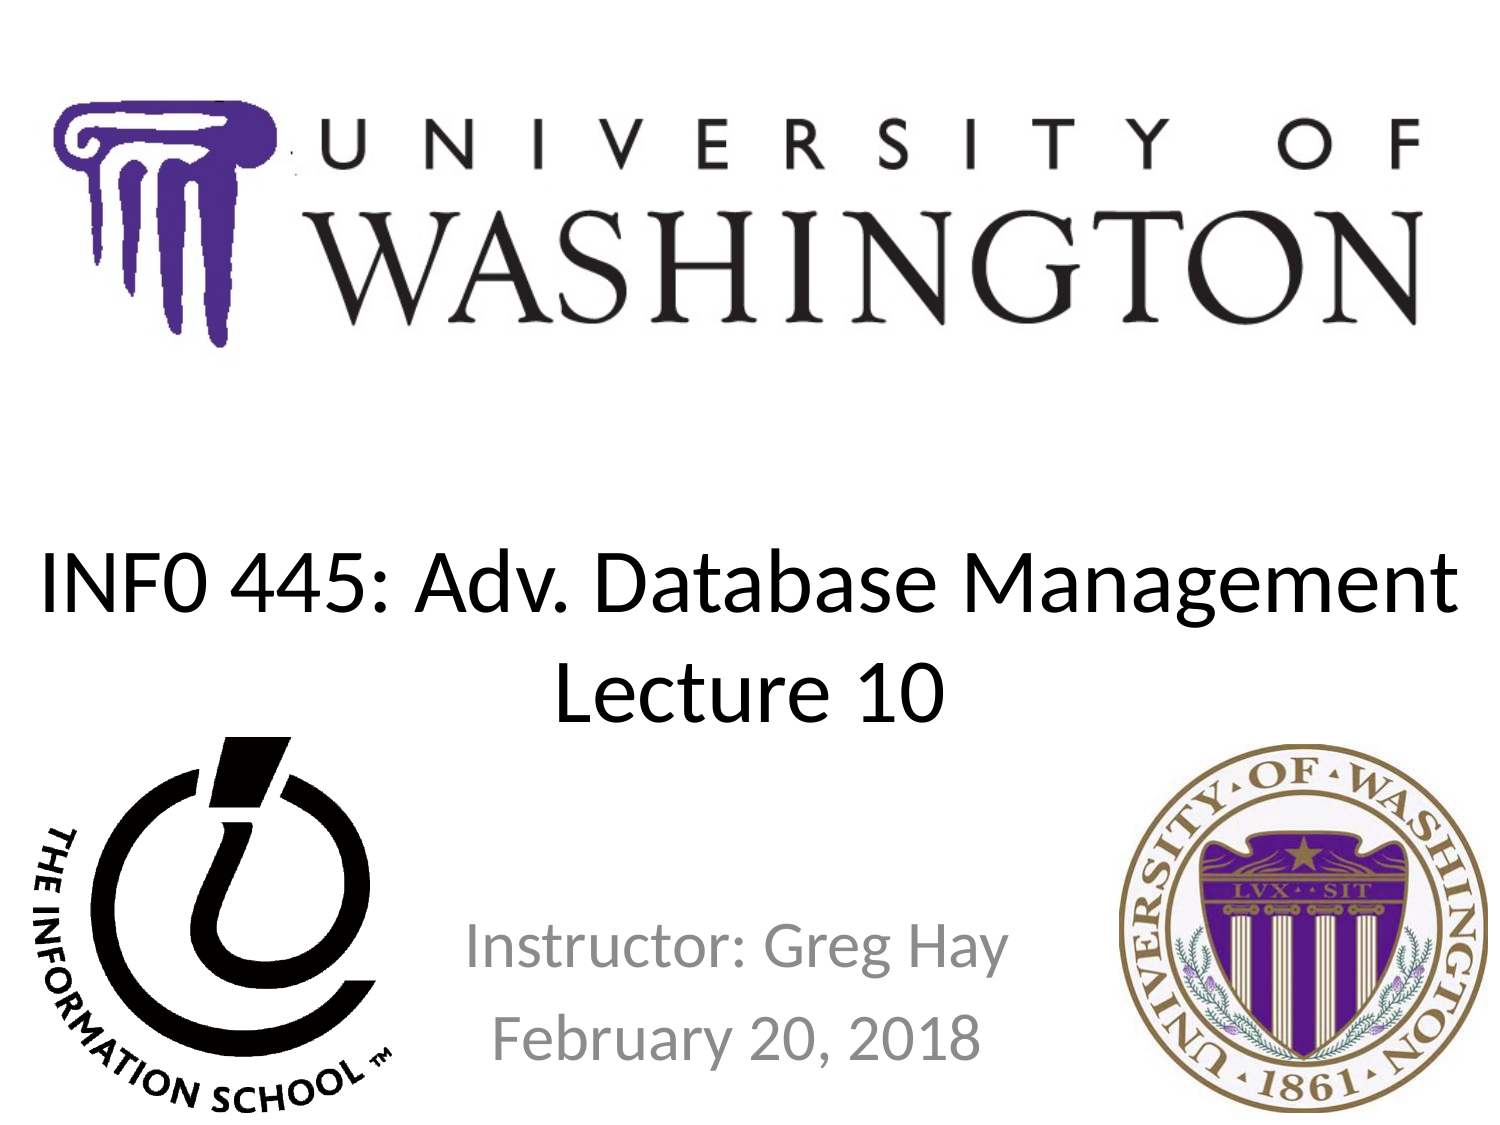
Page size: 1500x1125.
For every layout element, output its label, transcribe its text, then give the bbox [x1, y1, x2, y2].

subtitle Instructor: Greg Hay February 20, 2018 [396, 800, 1114, 1088]
picture [33, 737, 392, 1113]
title INF0 445: Adv. Database Management Lecture 10 [0, 431, 1500, 831]
picture [1119, 744, 1488, 1113]
picture [37, 74, 1441, 376]
